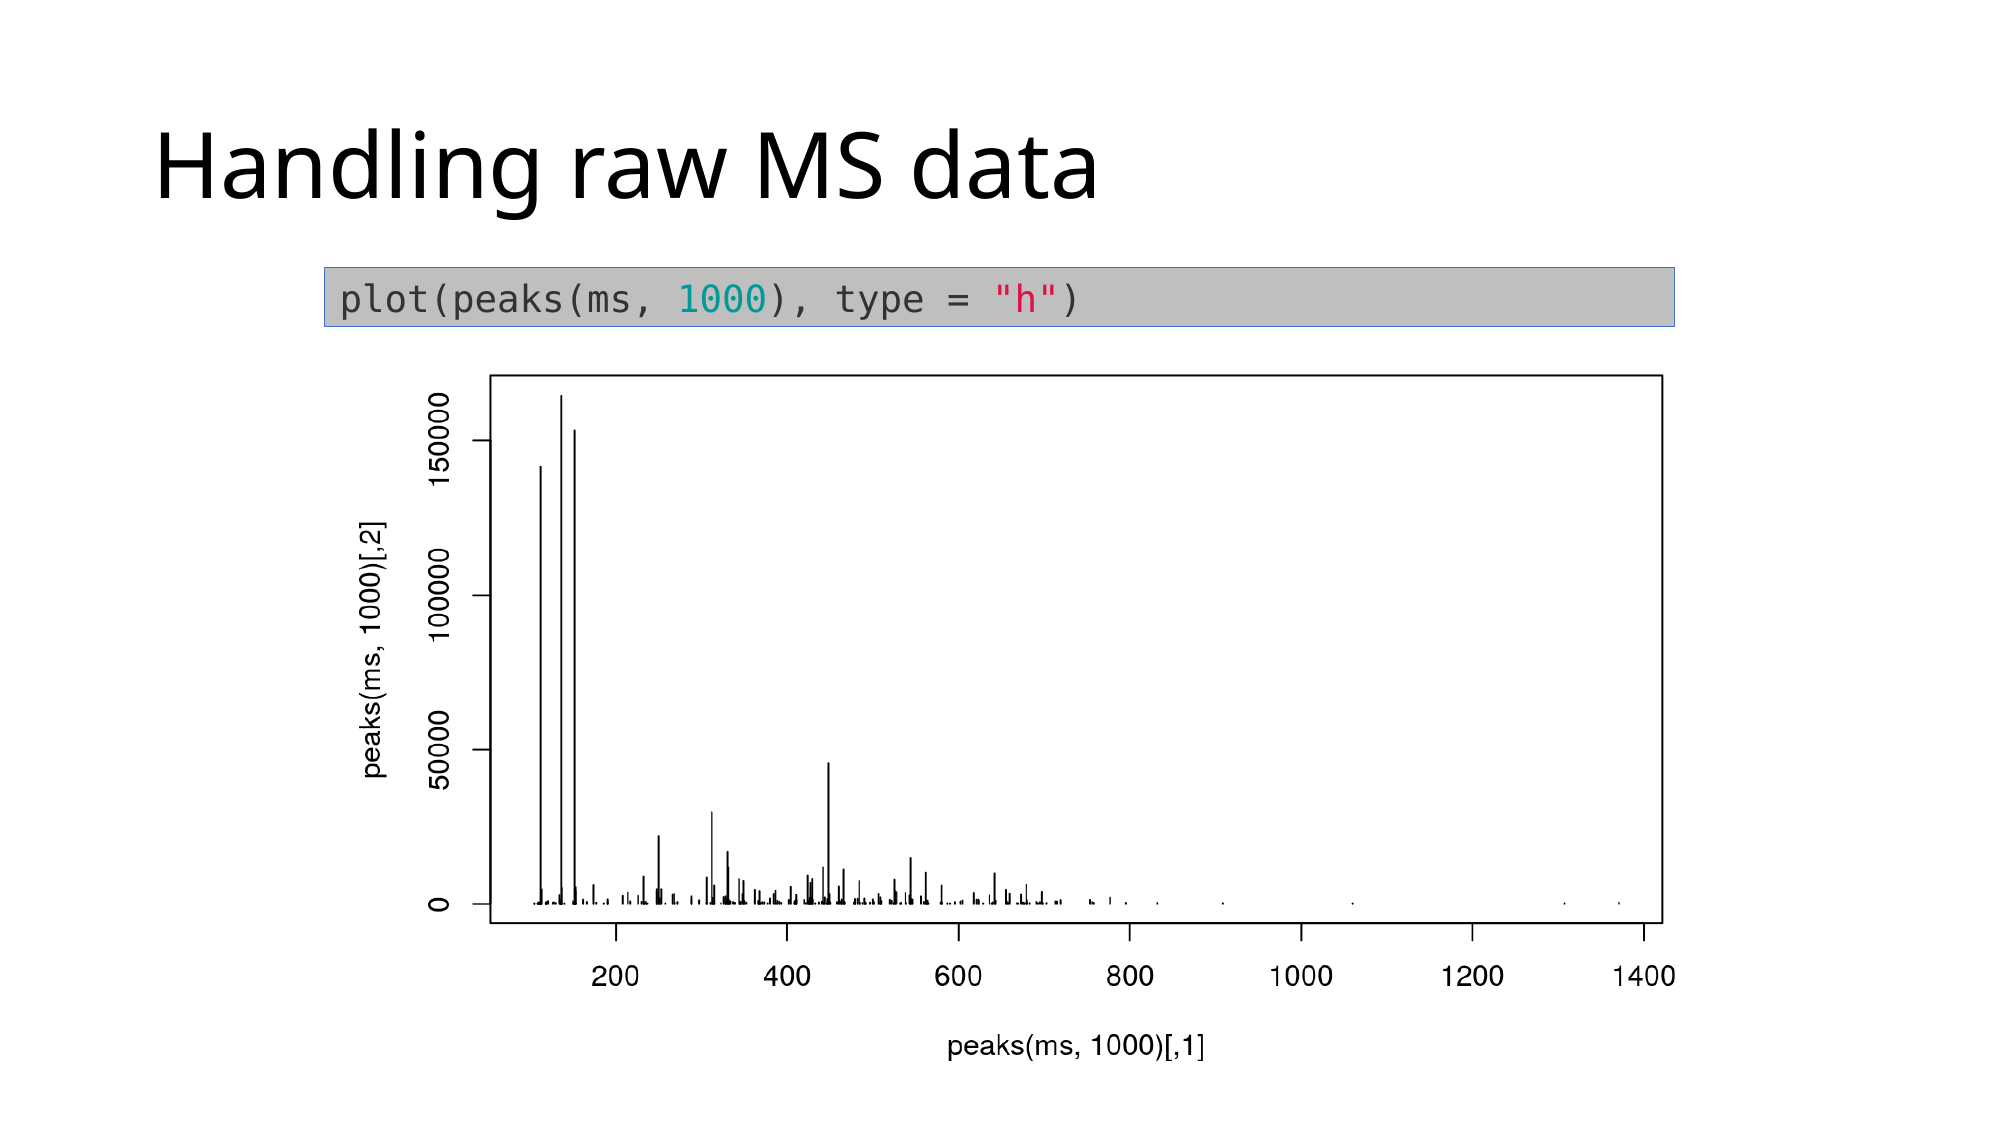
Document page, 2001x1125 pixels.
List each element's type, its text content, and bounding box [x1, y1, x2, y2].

picture [359, 374, 1675, 1061]
title Handling raw MS data [137, 59, 1863, 278]
text_box plot(peaks(ms, 1000), type = "h") [324, 267, 1675, 327]
